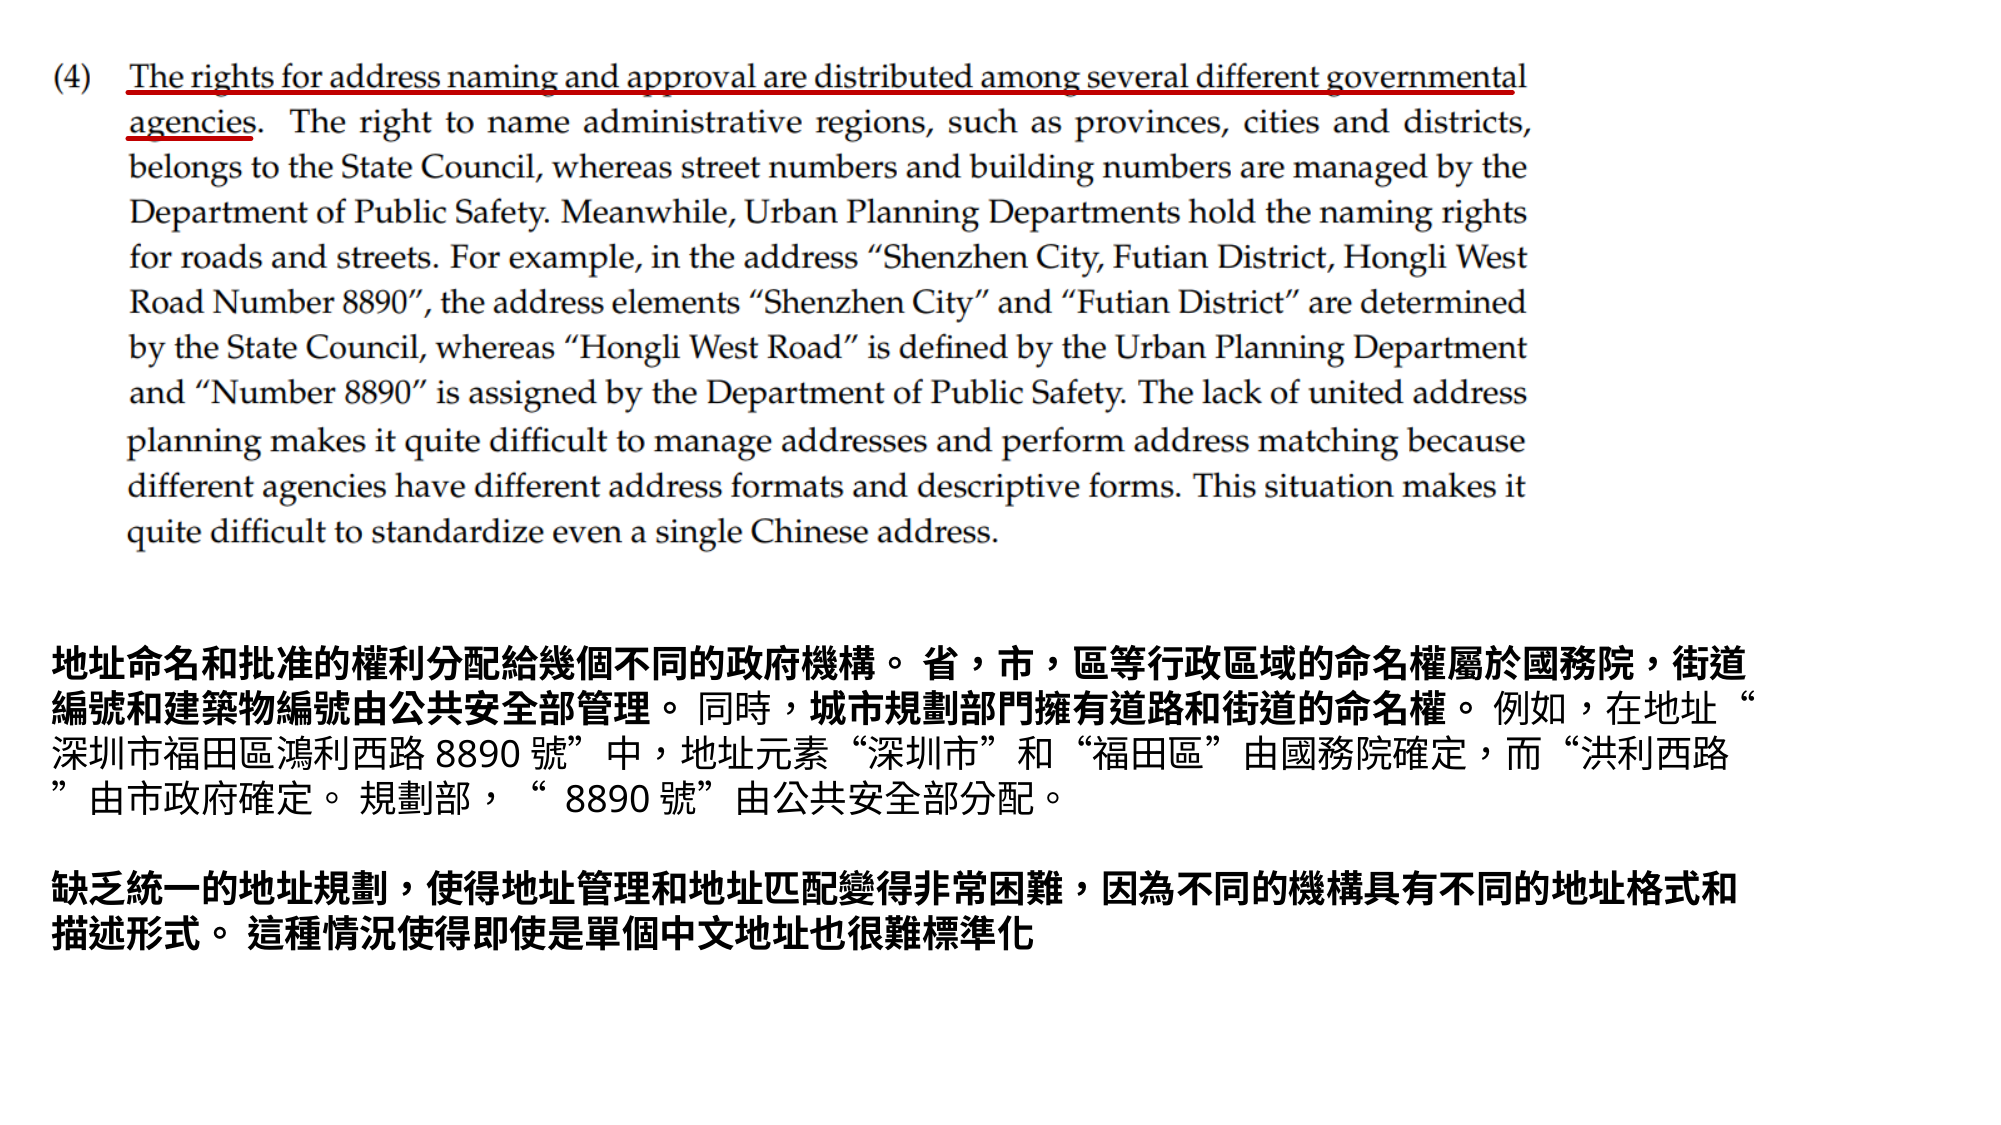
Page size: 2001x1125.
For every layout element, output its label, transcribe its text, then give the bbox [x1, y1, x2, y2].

text_box 地址命名和批准的權利分配給幾個不同的政府機構。 省，市，區等行政區域的命名權屬於國務院，街道編號和建築物編號由公共安全部管理。 同時，城市規劃​​部門擁有道路和街道的命名權。 例如，在地址“深圳市福田區鴻利西路8890號”中，地址元素“深圳市”和“福田區”由國務院確定，而“洪利西路”由市政府確定。 規劃部，“ 8890號”由公共安全部分配。 [36, 632, 1783, 828]
text_box 缺乏統一的地址規劃，使得地址管理和地址匹配變得非常困難，因為不同的機構具有不同的地址格式和描述形式。 這種情況使得即使是單個中文地址也很難標準化 [36, 858, 1783, 963]
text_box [36, 51, 1555, 555]
